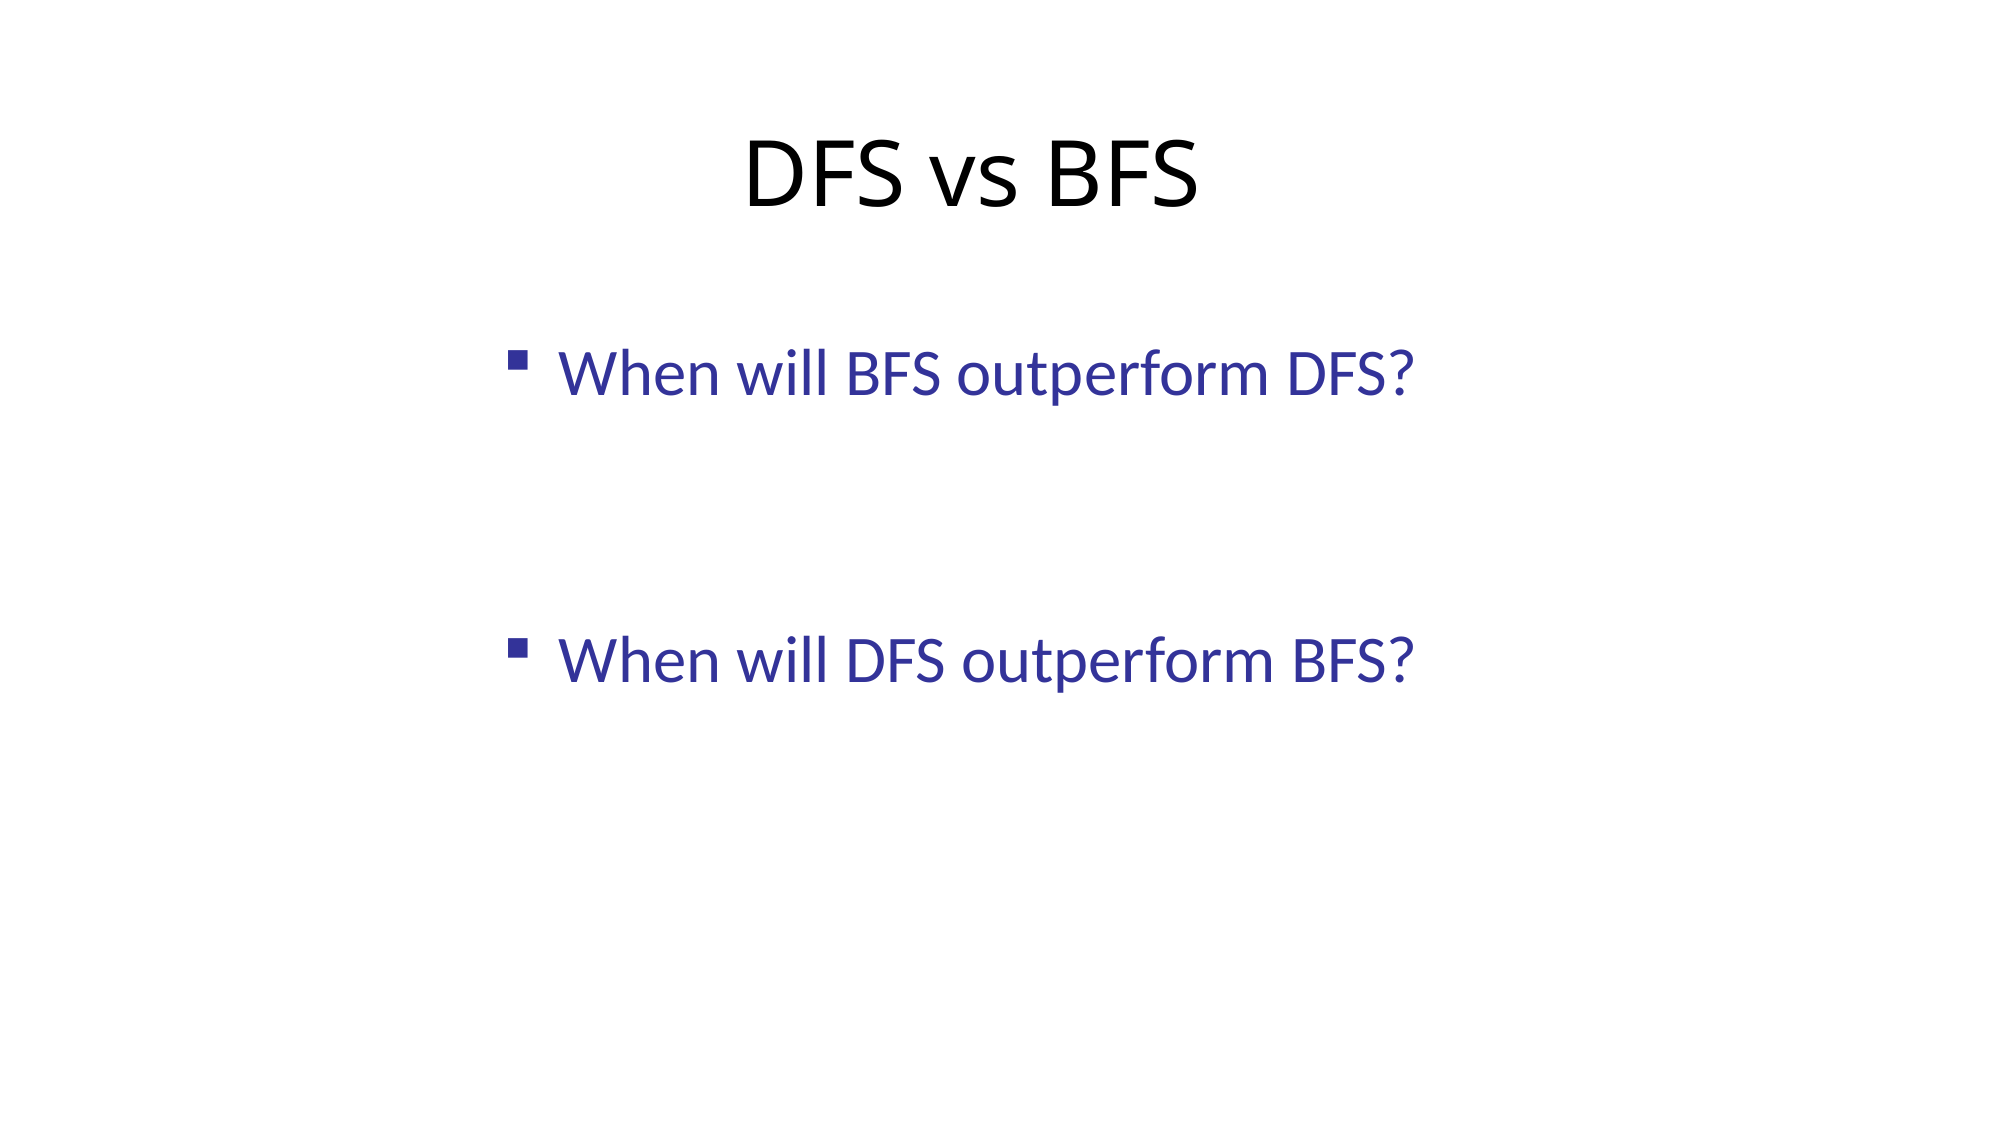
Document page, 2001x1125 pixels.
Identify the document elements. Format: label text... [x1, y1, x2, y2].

text_box When will BFS outperform DFS? [500, 326, 1425, 409]
title DFS vs BFS [137, 73, 1863, 264]
text_box When will DFS outperform BFS? [500, 614, 1425, 697]
